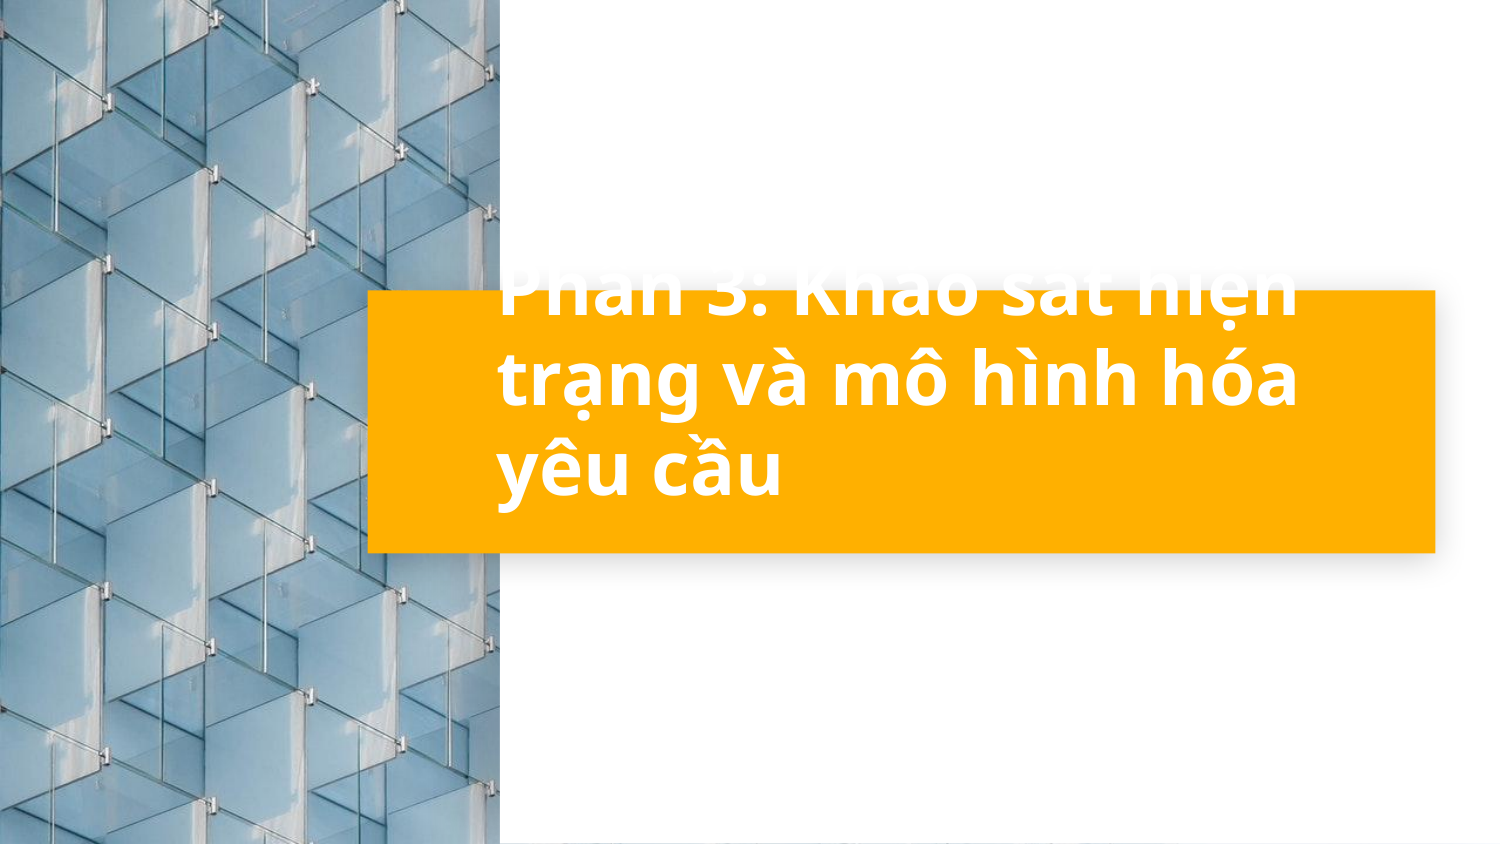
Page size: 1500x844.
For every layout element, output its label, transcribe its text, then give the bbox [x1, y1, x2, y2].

title Phần 3: Khảo sát hiện trạng và mô hình hóa yêu cầu [481, 330, 1436, 526]
picture [0, 0, 499, 844]
